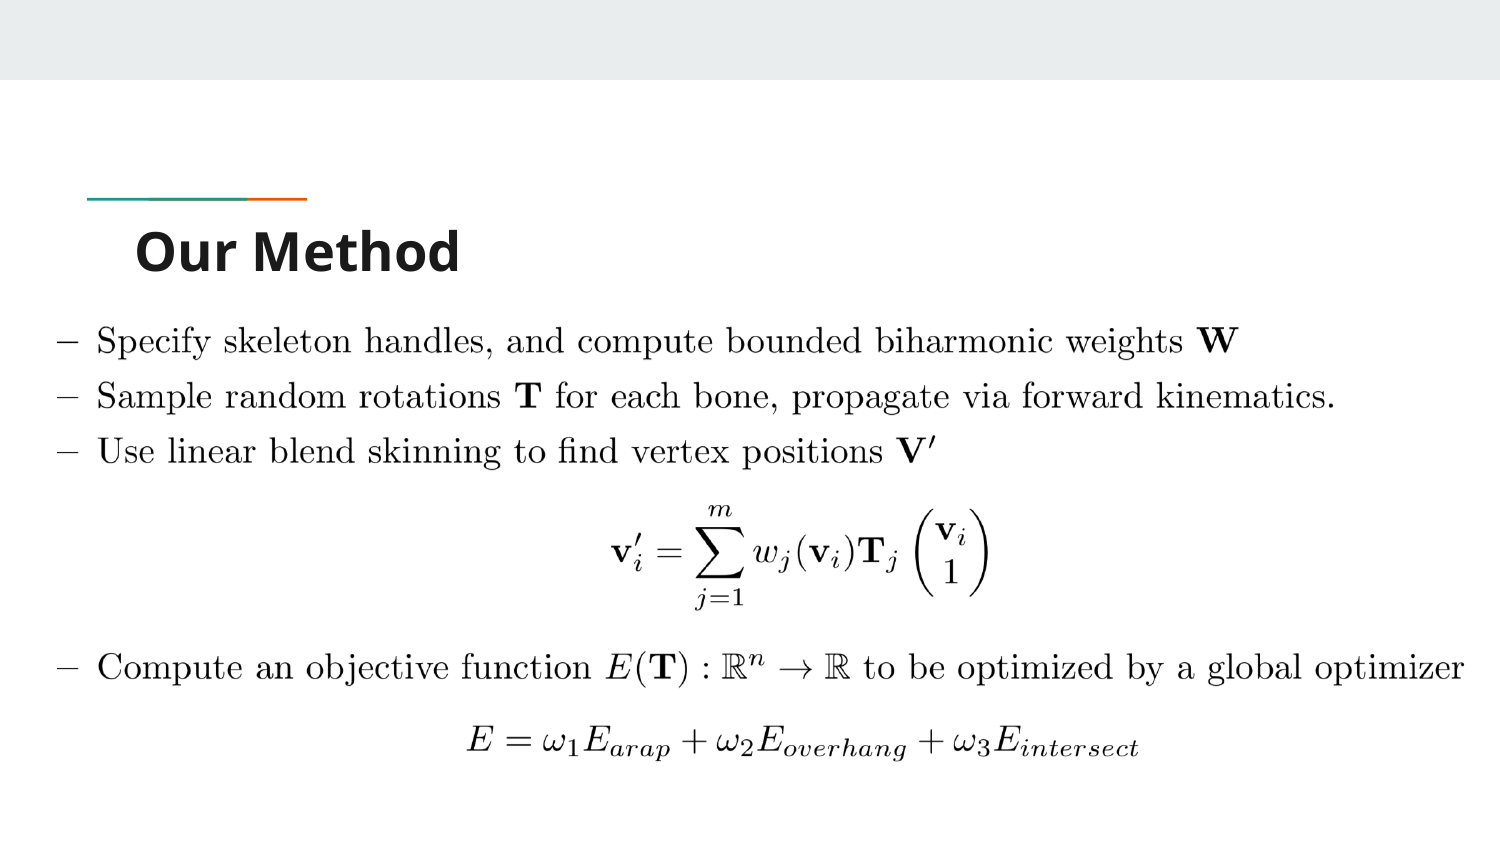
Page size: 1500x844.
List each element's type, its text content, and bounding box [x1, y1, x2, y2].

picture [37, 310, 1488, 792]
title Our Method [119, 201, 1381, 290]
